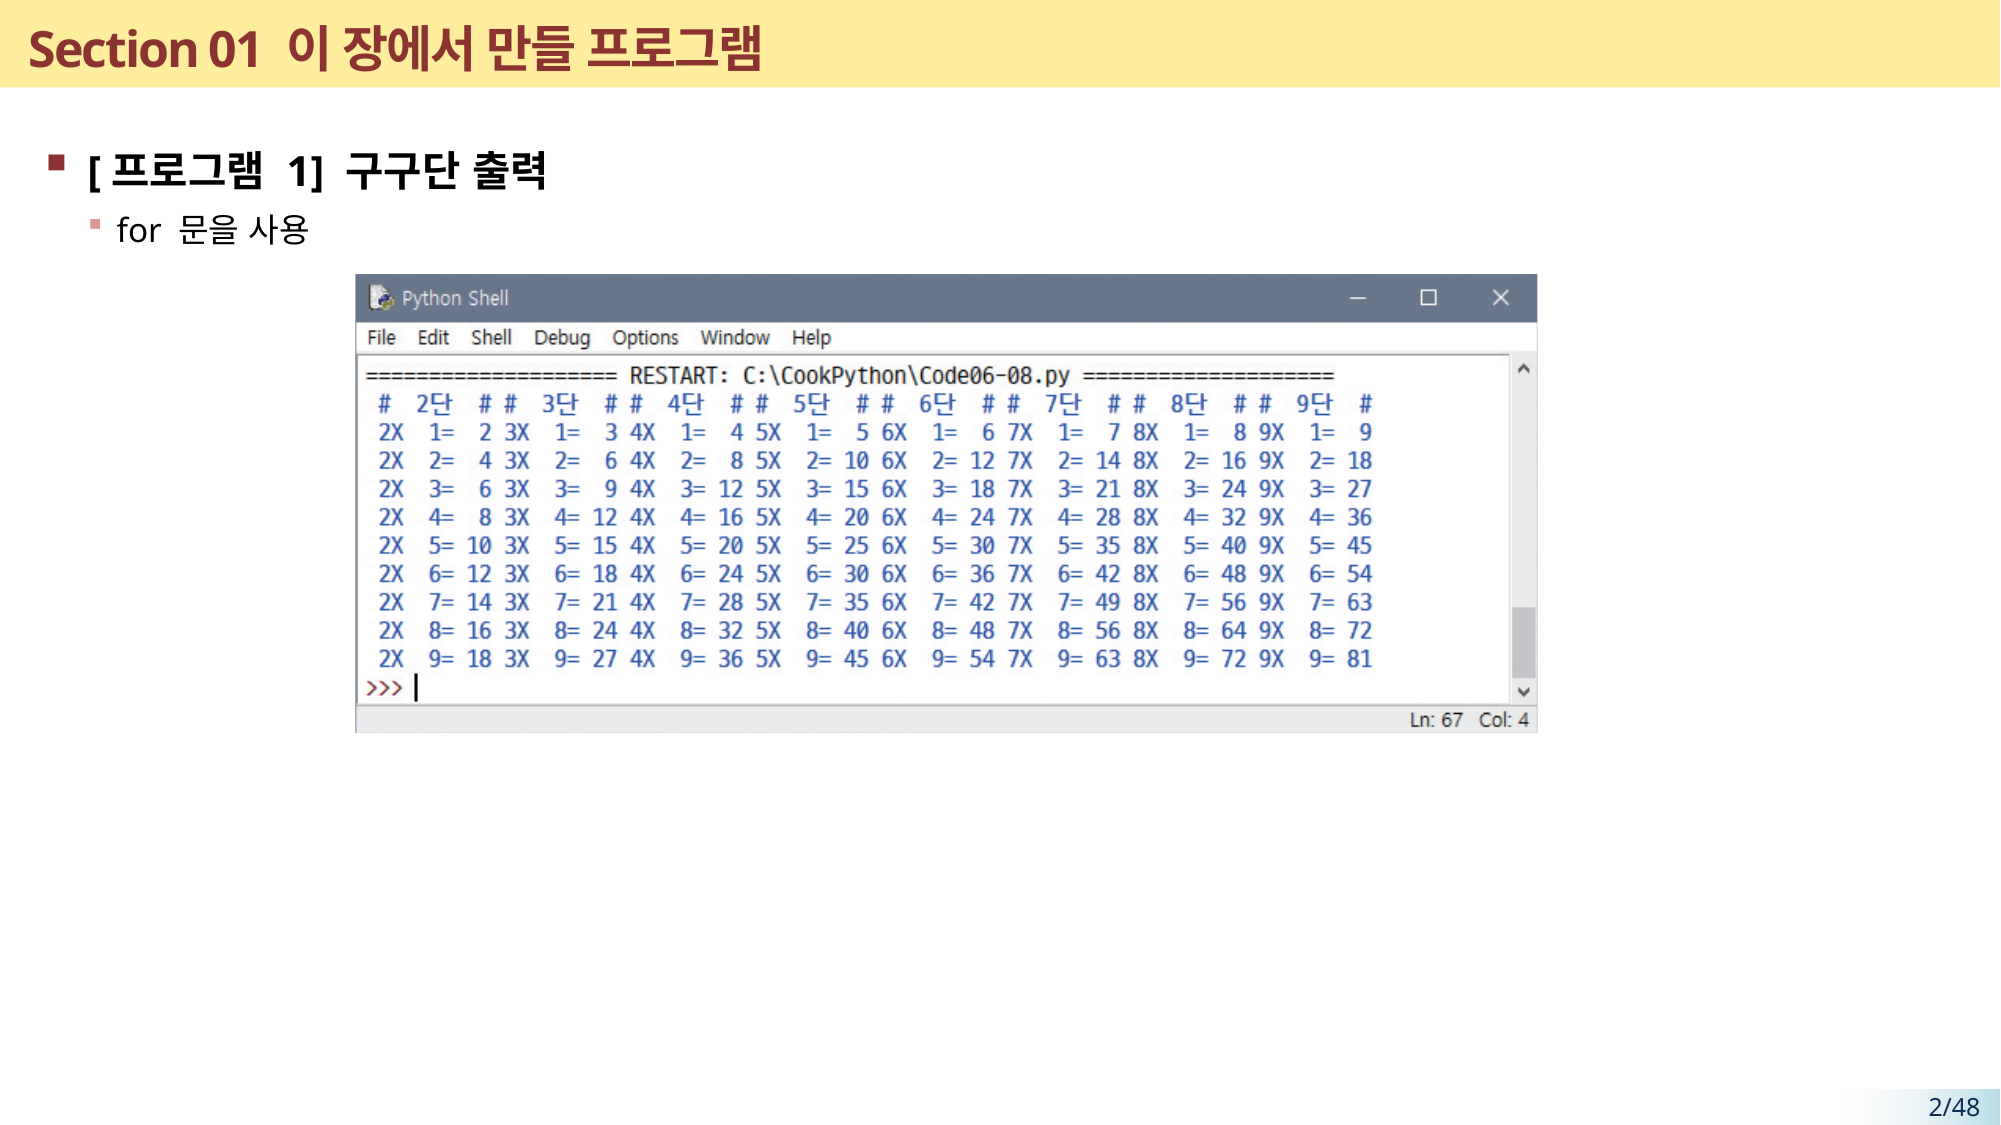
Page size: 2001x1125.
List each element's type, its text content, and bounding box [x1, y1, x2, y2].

picture [355, 274, 1538, 734]
title Section 01 이 장에서 만들 프로그램 [13, 8, 1717, 87]
list [프로그램 1] 구구단 출력 for 문을 사용 [13, 126, 1975, 1057]
